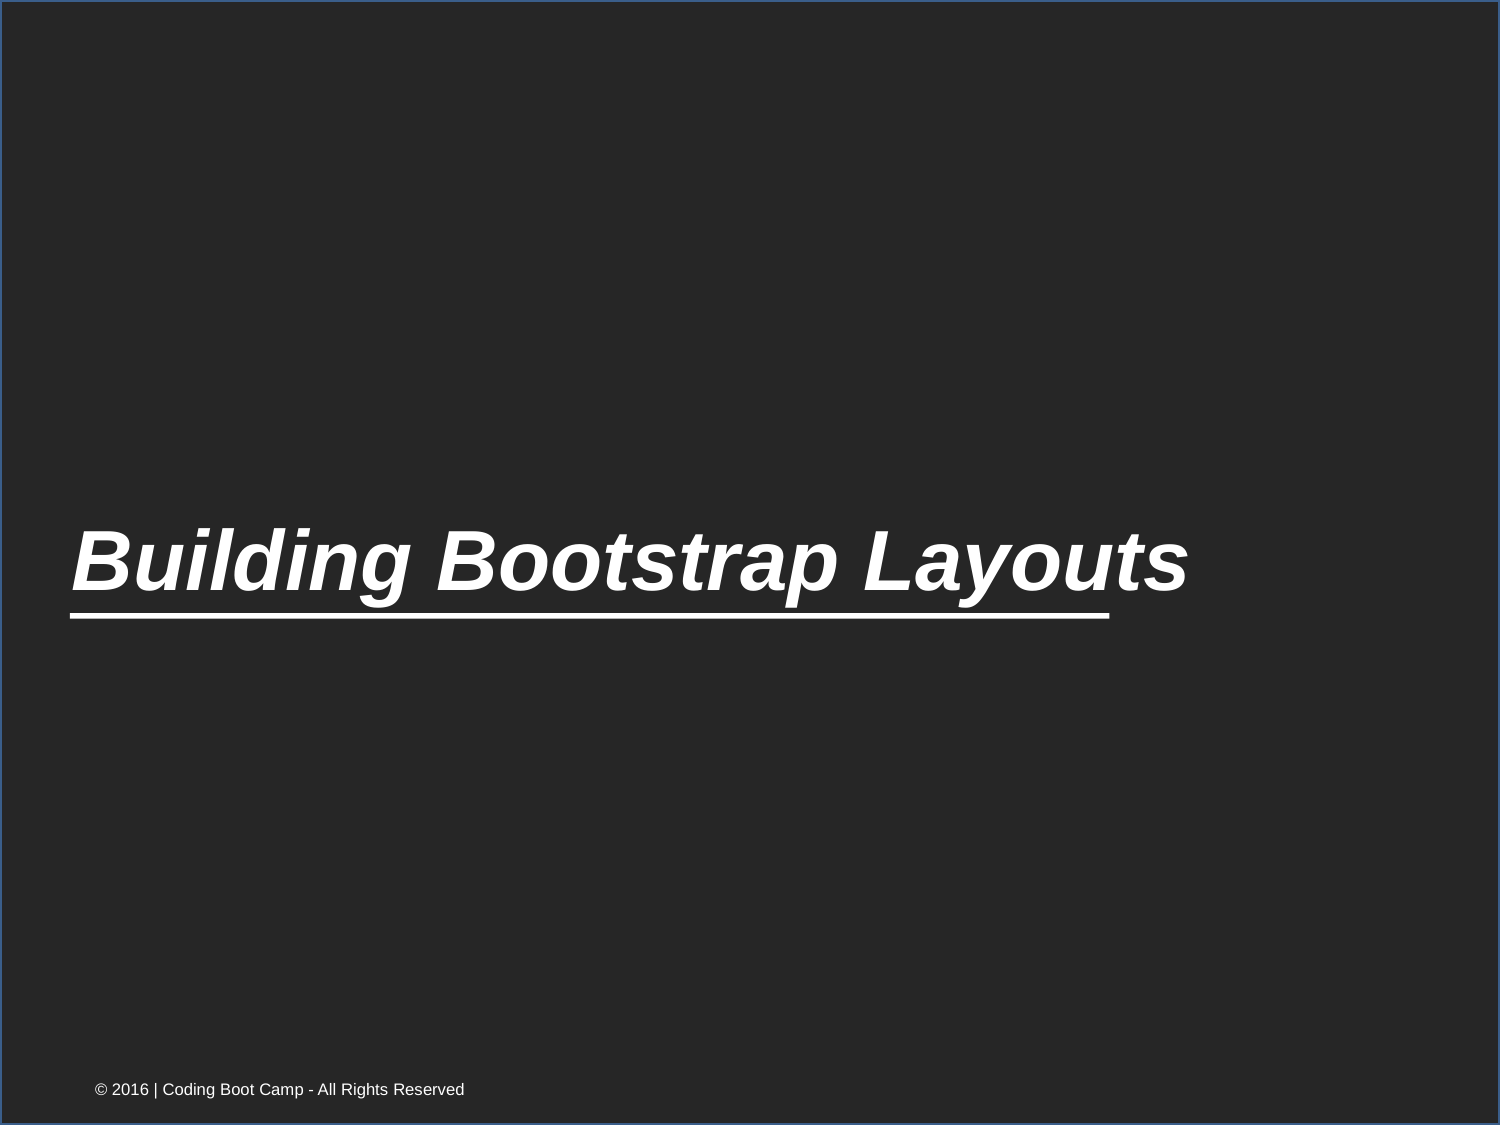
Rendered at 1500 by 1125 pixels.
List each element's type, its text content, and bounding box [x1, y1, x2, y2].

title Building Bootstrap Layouts [63, 483, 1415, 628]
